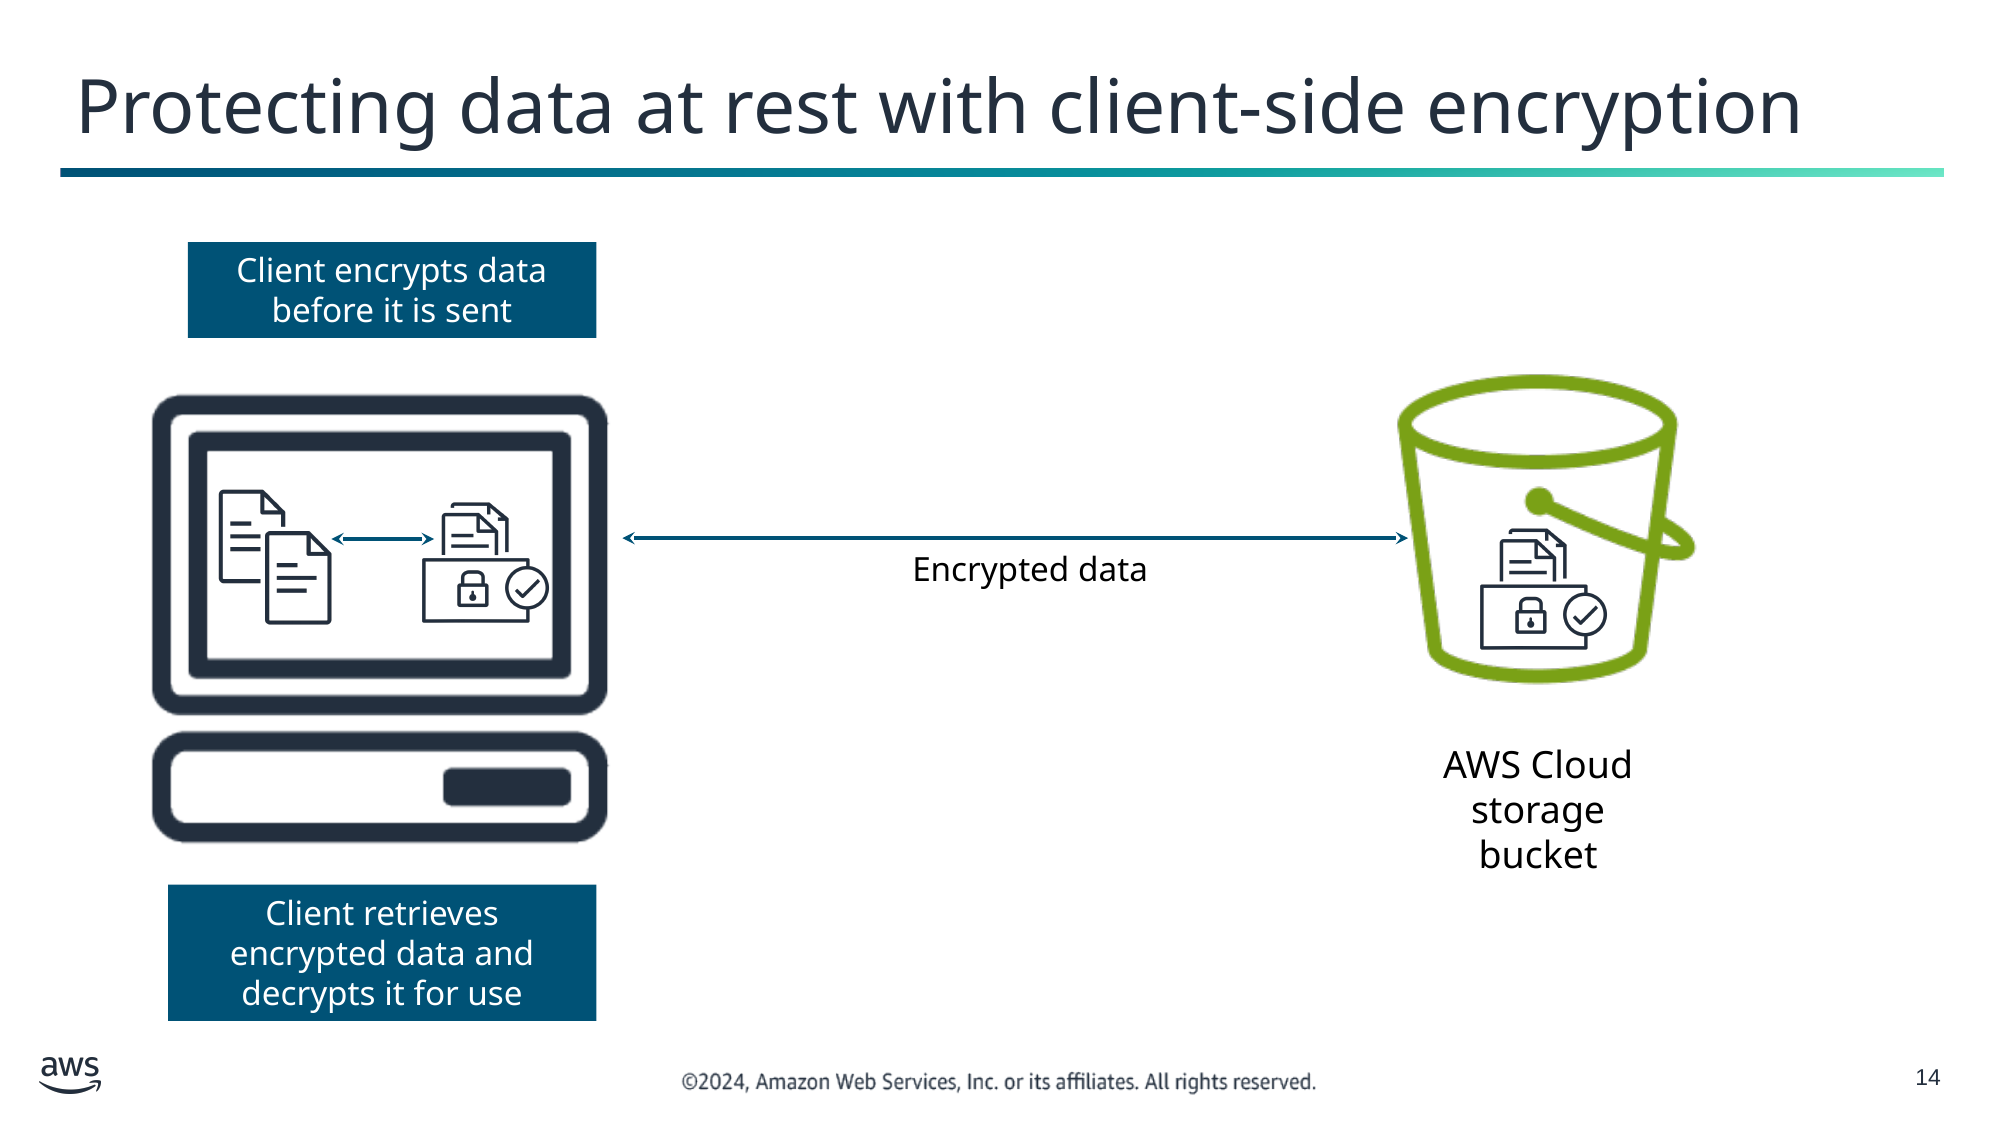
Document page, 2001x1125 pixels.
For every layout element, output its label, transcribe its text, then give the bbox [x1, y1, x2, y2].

title Protecting data at rest with client-side encryption [60, 49, 1941, 170]
text_box Client retrieves encrypted data and decrypts it for use [168, 896, 597, 1021]
picture [682, 168, 1944, 177]
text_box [138, 361, 1714, 885]
text_box Client encrypts data before it is sent [187, 242, 597, 338]
picture [39, 1057, 101, 1094]
slide_number ‹#› [1861, 1057, 1941, 1095]
picture [621, 1061, 1378, 1105]
